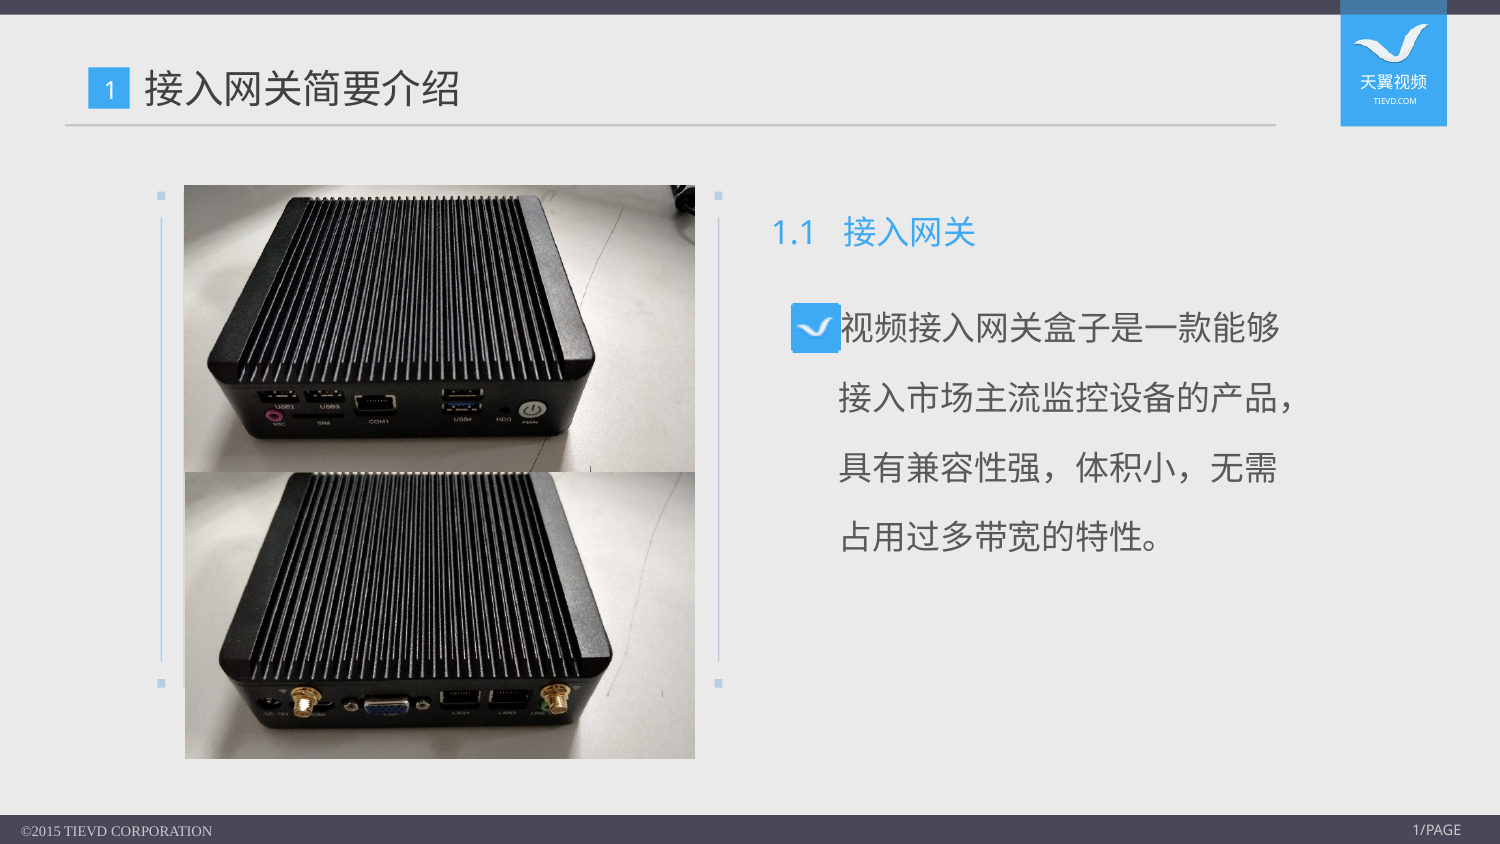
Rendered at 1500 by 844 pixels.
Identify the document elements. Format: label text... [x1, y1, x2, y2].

list 1.1 接入网关 [755, 203, 1258, 269]
list 视频接入网关盒子是一款能够接入市场主流监控设备的产品，具有兼容性强，体积小，无需占用过多带宽的特性。 [767, 286, 1312, 688]
list 1 [88, 67, 129, 109]
picture [791, 303, 841, 353]
slide_number ©2015 TIEVD CORPORATION [5, 817, 361, 844]
footer 1/PAGE [1346, 817, 1477, 844]
picture [1352, 23, 1436, 64]
title 接入网关简要介绍 [129, 49, 1069, 127]
picture [184, 185, 695, 760]
